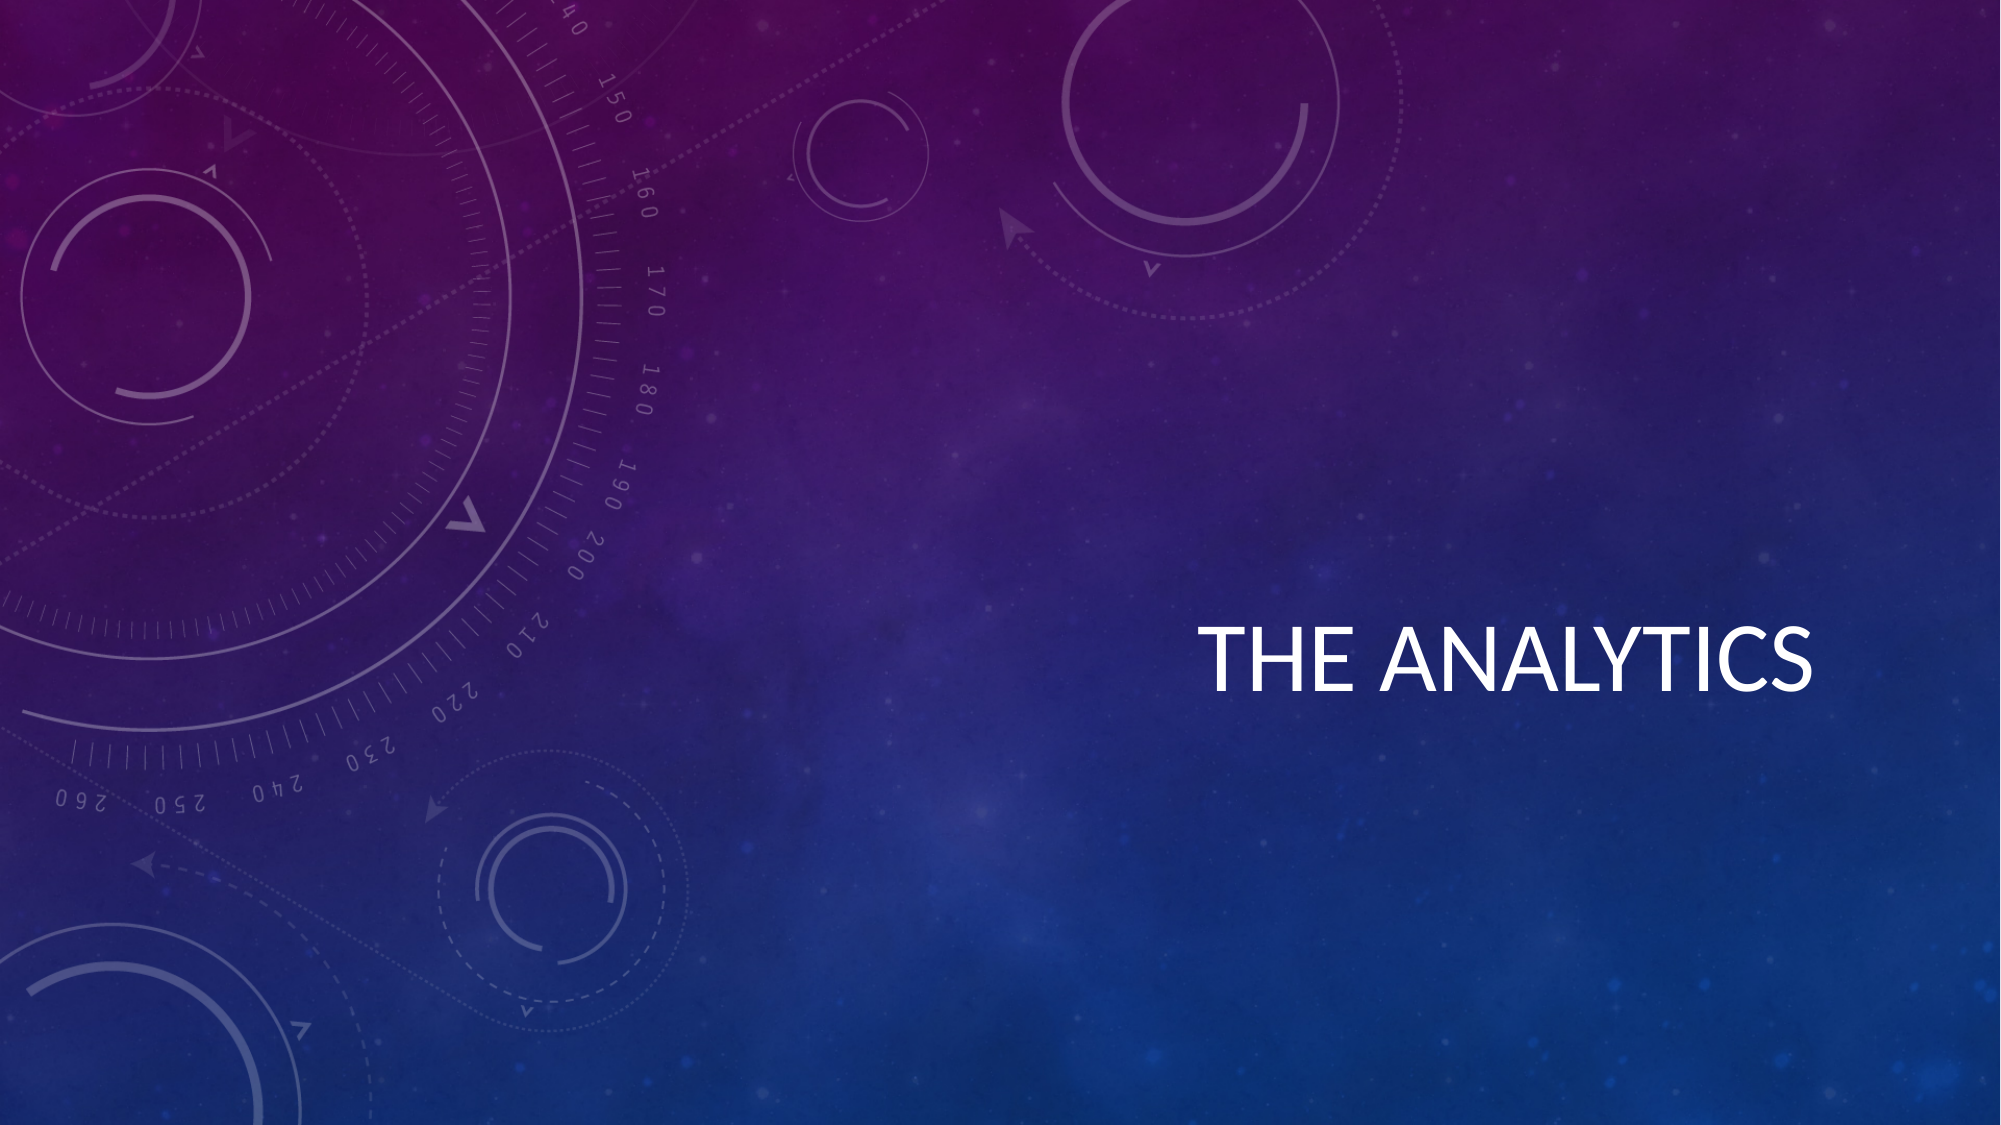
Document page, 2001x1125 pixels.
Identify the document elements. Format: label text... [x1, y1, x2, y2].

title THE ANALYTICS [650, 322, 1831, 720]
picture [0, 0, 2001, 1125]
